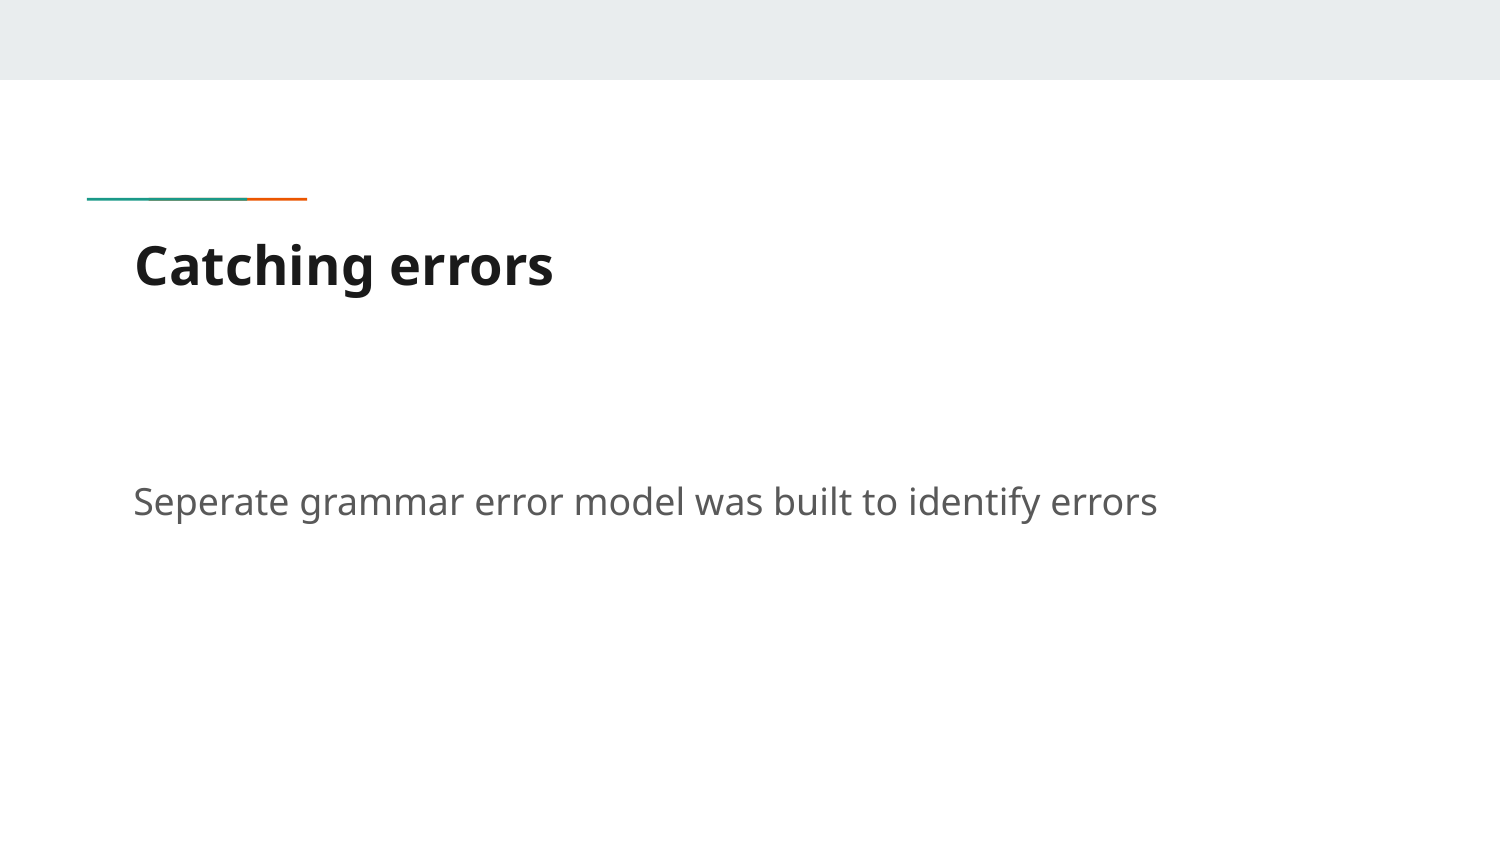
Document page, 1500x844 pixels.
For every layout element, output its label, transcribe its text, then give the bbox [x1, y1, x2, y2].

title Catching errors [119, 216, 662, 443]
list Seperate grammar error model was built to identify errors [118, 456, 1262, 719]
